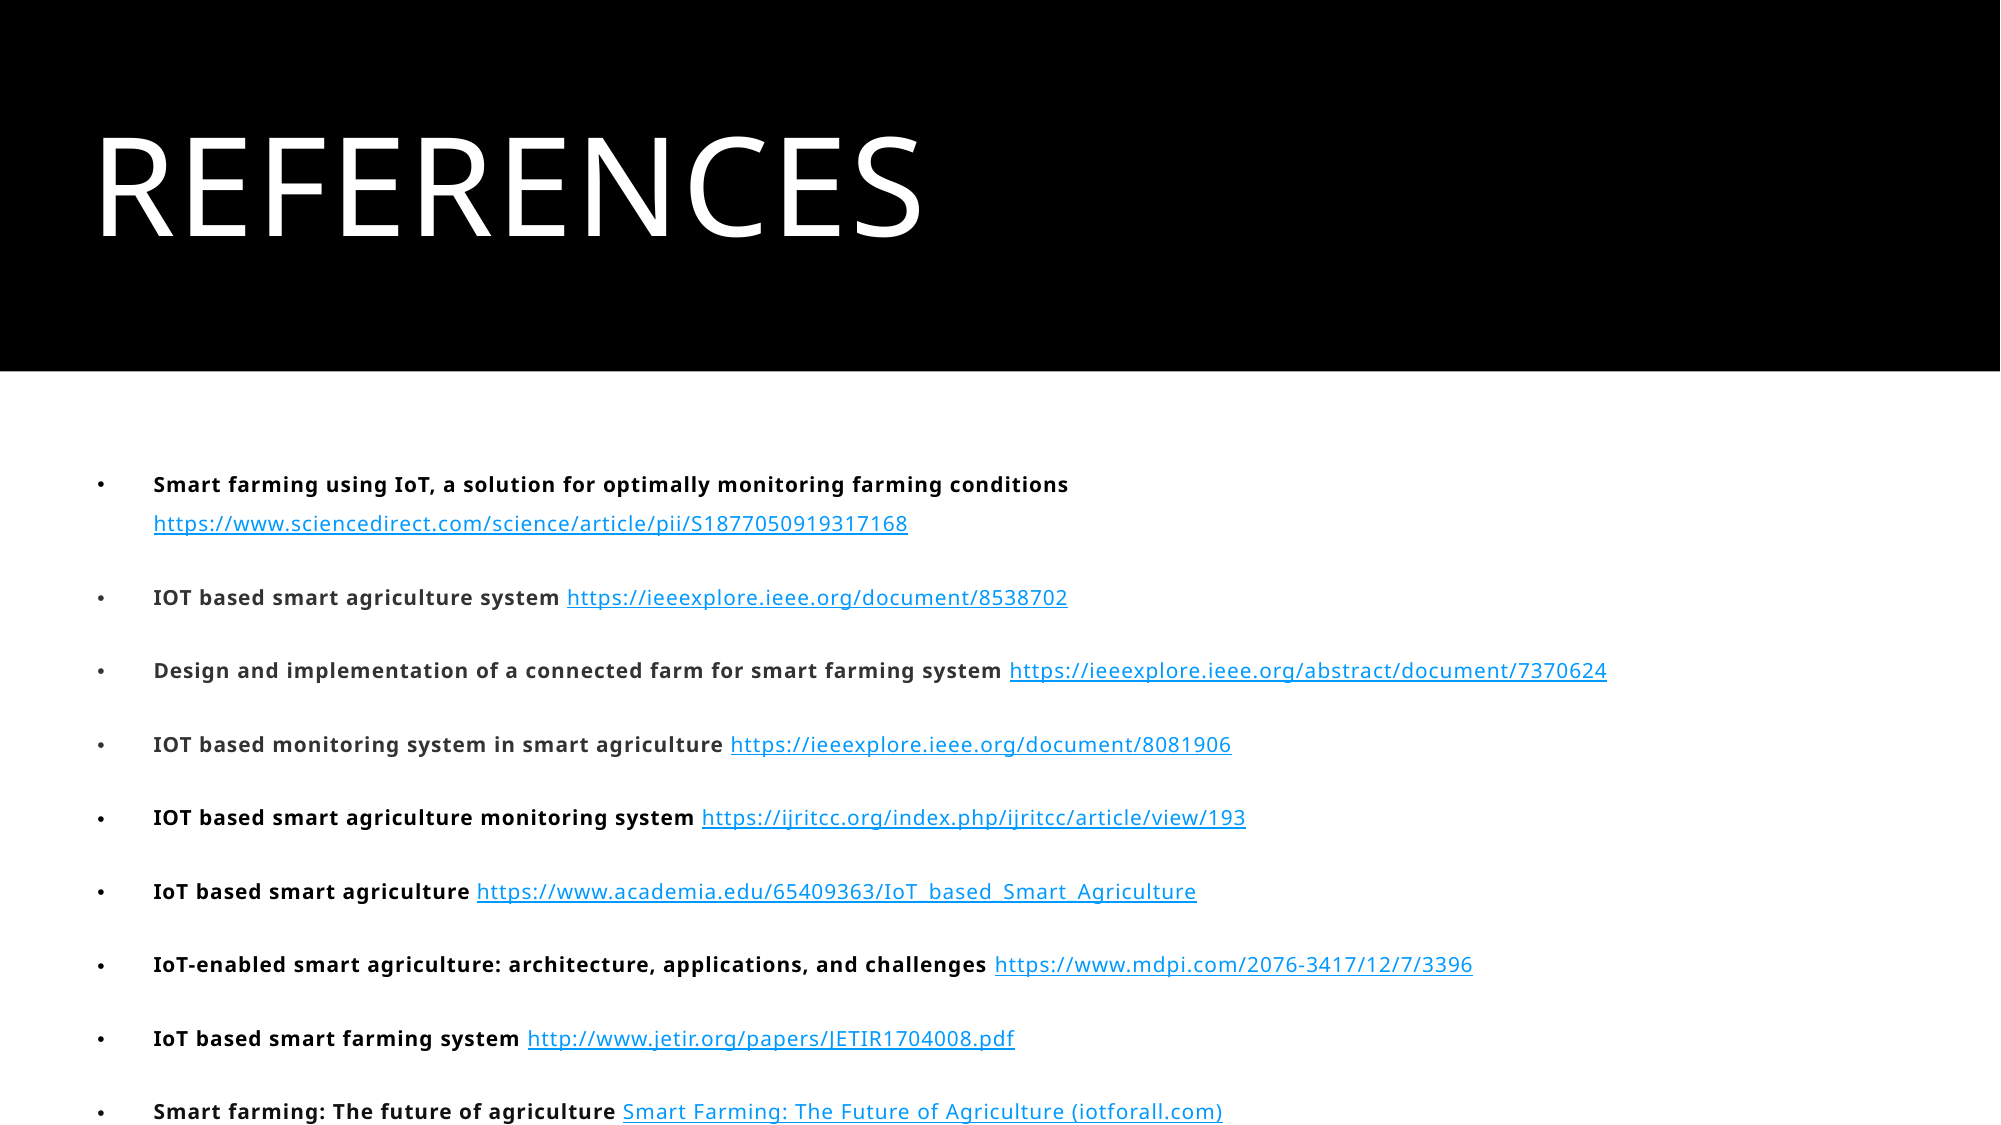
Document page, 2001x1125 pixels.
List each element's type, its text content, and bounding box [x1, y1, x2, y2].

list Smart farming using IoT, a solution for optimally monitoring farming conditions https://www.sciencedirect.com/science/article/pii/S1877050919317168 IOT based smart agriculture system https://ieeexplore.ieee.org/document/8538702 Design and implementation of a connected farm for smart farming system https://ieeexplore.ieee.org/abstract/document/7370624 IOT based monitoring system in smart agriculture https://ieeexplore.ieee.org/document/8081906 IOT based smart agriculture monitoring system https://ijritcc.org/index.php/ijritcc/article/view/193 IoT based smart agriculture https://www.academia.edu/65409363/IoT_based_Smart_Agriculture IoT-enabled smart agriculture: architecture, applications, and challenges https://www.mdpi.com/2076-3417/12/7/3396 IoT based smart farming system http://www.jetir.org/papers/JETIR1704008.pdf Smart farming: The future of agriculture Smart Farming: The Future of Agriculture (iotforall.com) [82, 451, 1835, 1055]
title References [75, 52, 1842, 332]
